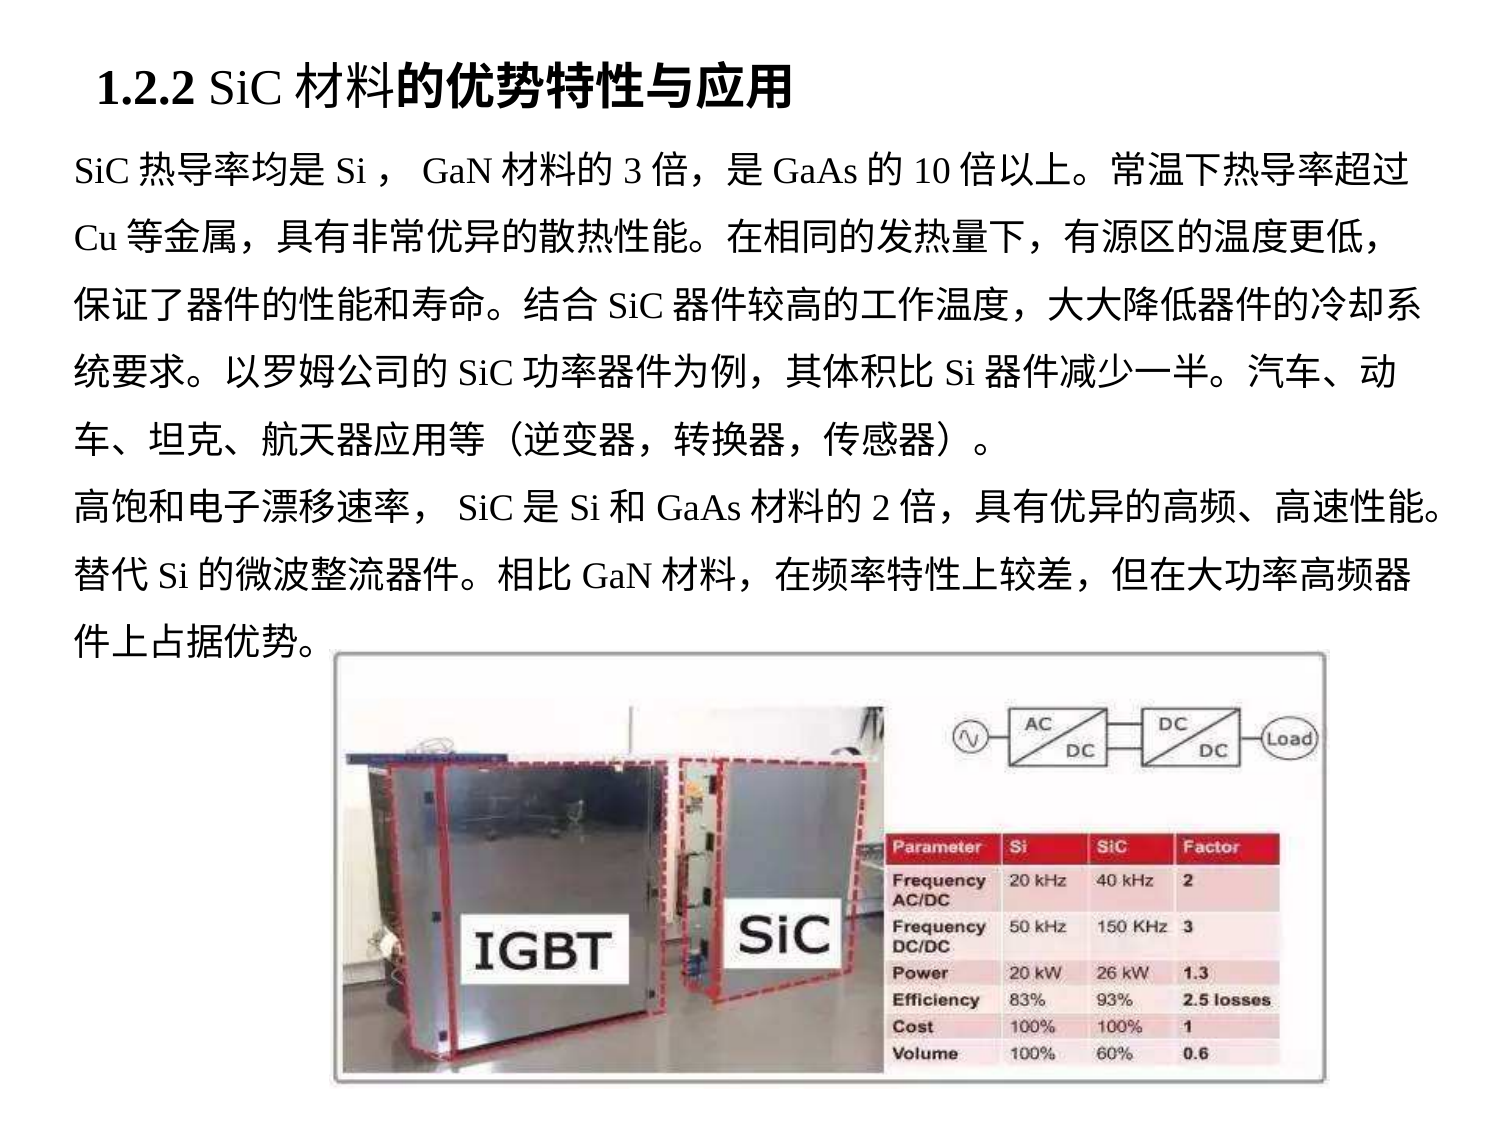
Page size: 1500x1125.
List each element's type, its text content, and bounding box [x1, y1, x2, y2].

text_box SiC热导率均是Si，GaN材料的3倍，是GaAs的10倍以上。常温下热导率超过Cu等金属，具有非常优异的散热性能。在相同的发热量下，有源区的温度更低，保证了器件的性能和寿命。结合SiC器件较高的工作温度，大大降低器件的冷却系统要求。以罗姆公司的SiC功率器件为例，其体积比Si器件减少一半。汽车、动车、坦克、航天器应用等（逆变器，转换器，传感器）。 高饱和电子漂移速率，SiC是Si和GaAs材料的2倍，具有优异的高频、高速性能。替代Si的微波整流器件。相比GaN材料，在频率特性上较差，但在大功率高频器件上占据优势。 [58, 115, 1442, 671]
slide_number [1059, 1042, 1397, 1103]
text_box 1.2.2 SiC材料的优势特性与应用 [80, 35, 810, 115]
picture [329, 649, 1330, 1089]
